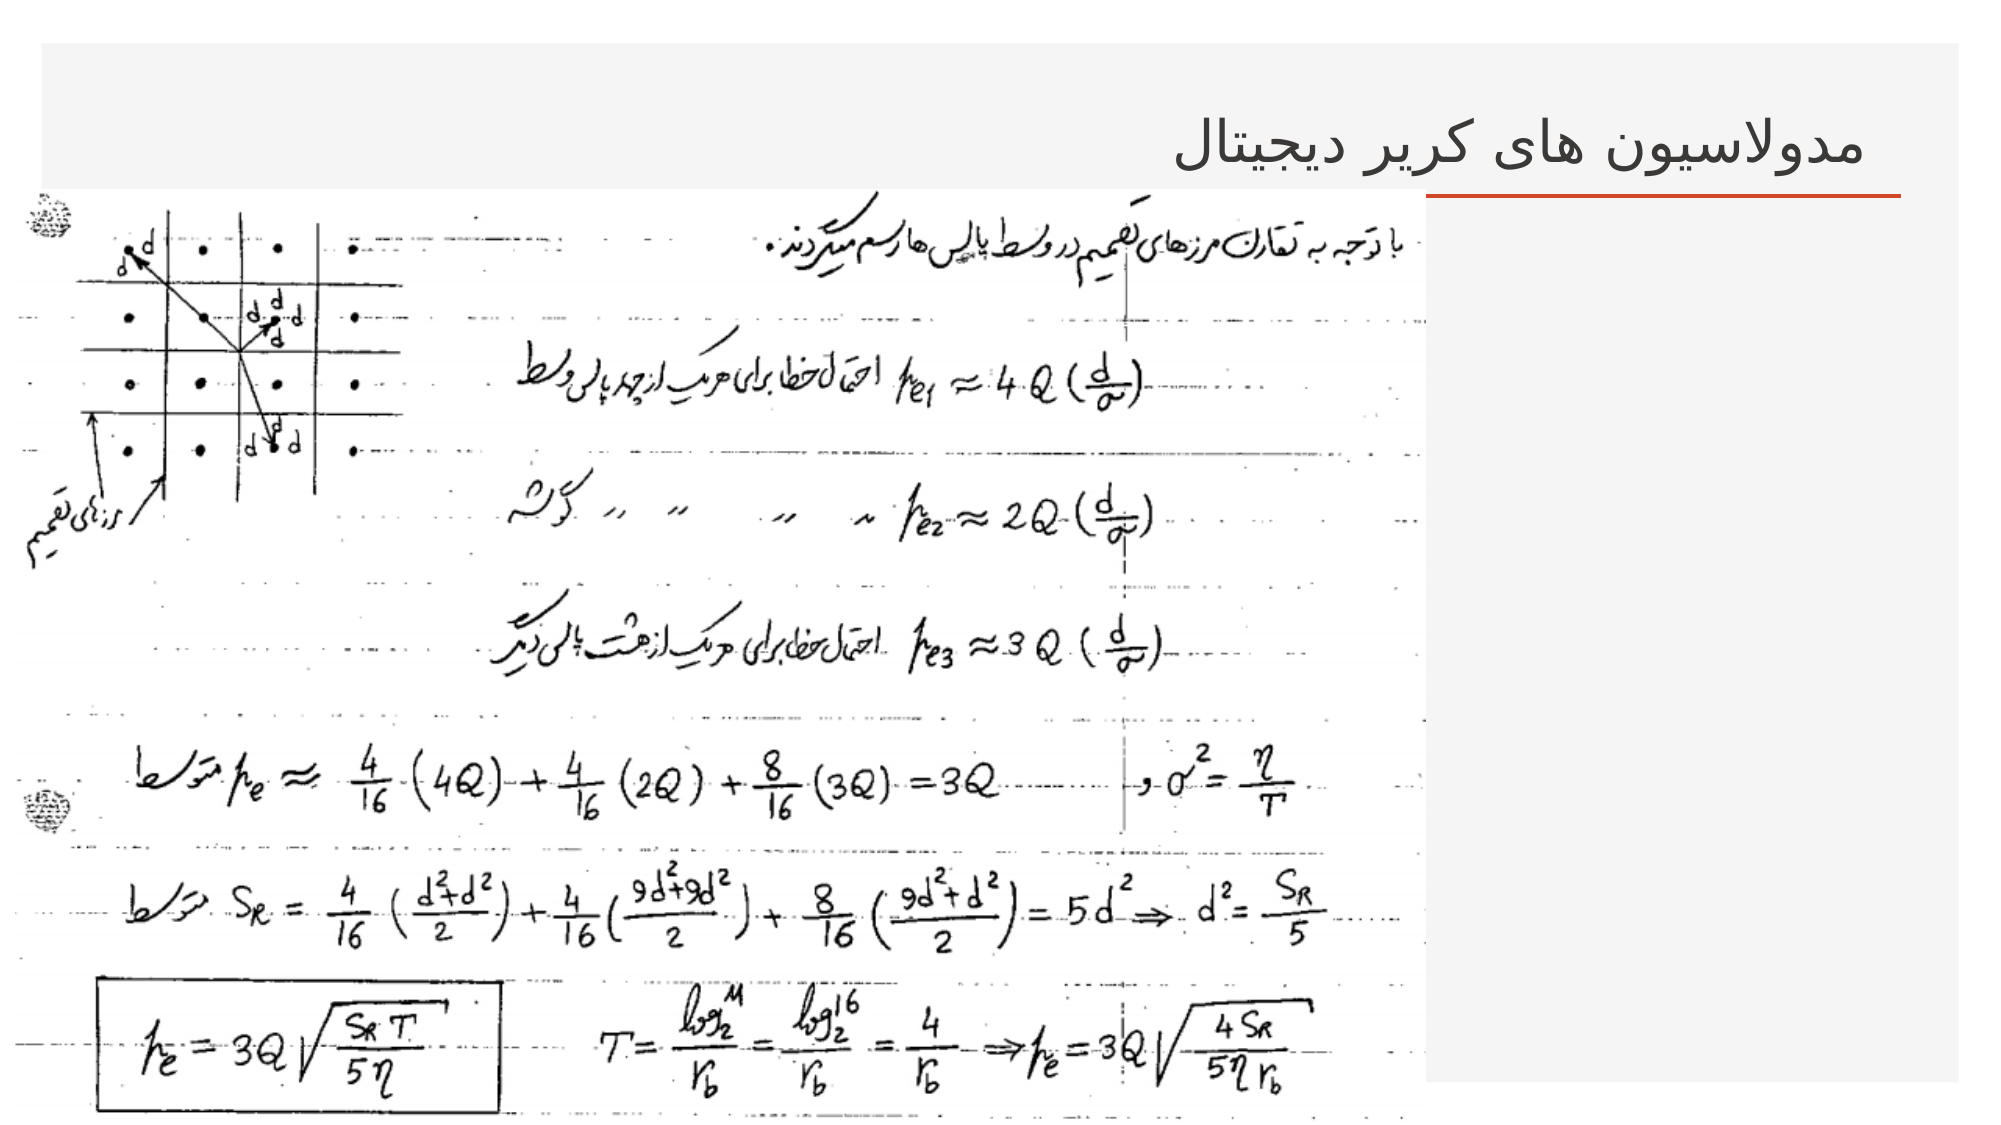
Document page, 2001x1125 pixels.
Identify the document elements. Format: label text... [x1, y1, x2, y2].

picture [14, 189, 1426, 1122]
title مدولاسیون های کریر دیجیتال [754, 77, 1883, 182]
